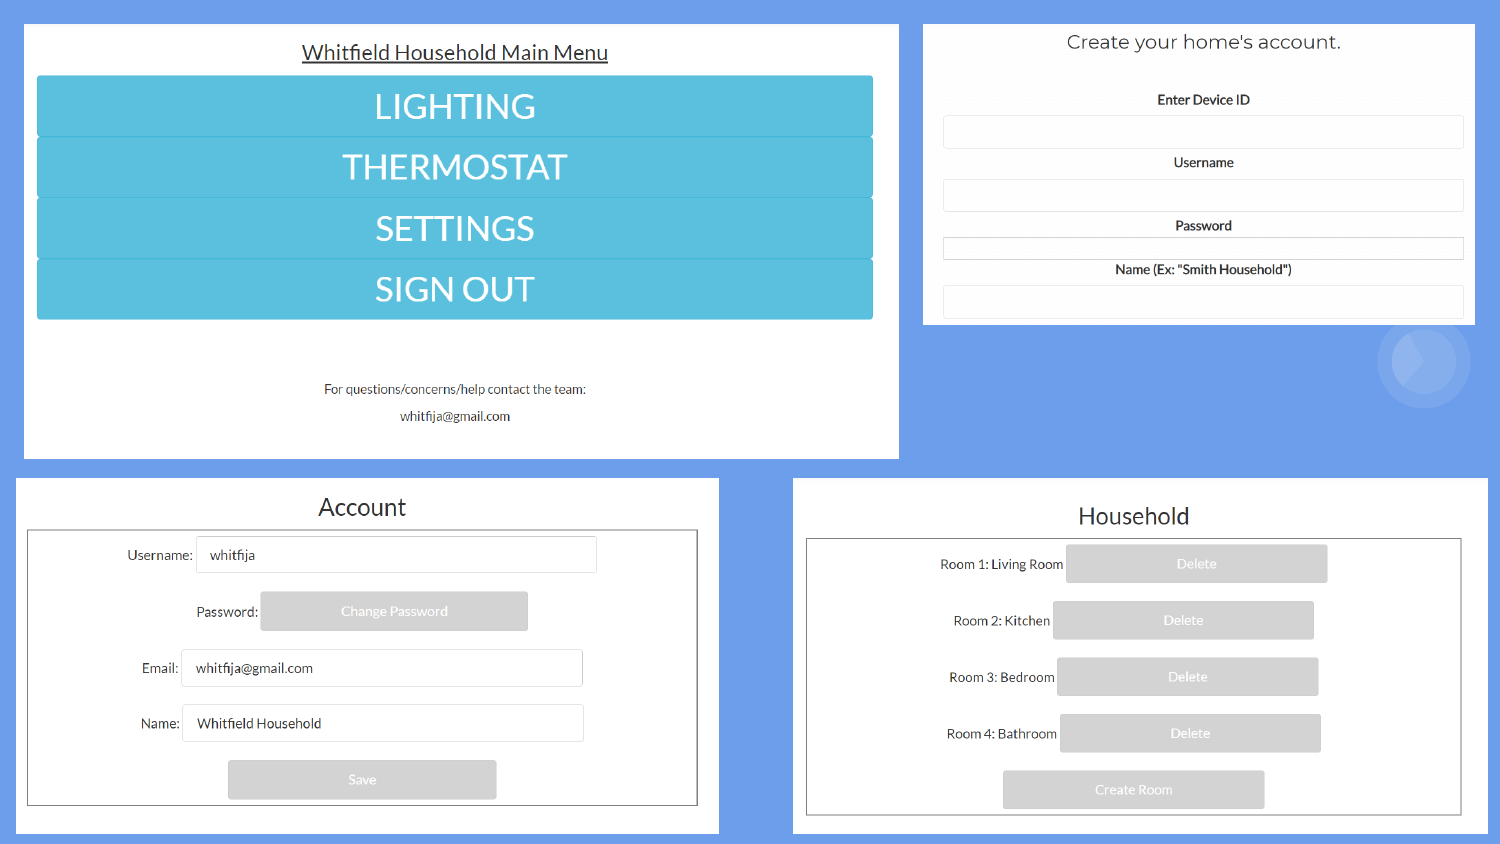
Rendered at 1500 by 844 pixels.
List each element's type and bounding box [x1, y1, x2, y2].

picture [793, 478, 1488, 835]
picture [923, 24, 1476, 326]
picture [15, 478, 720, 835]
picture [24, 24, 899, 459]
